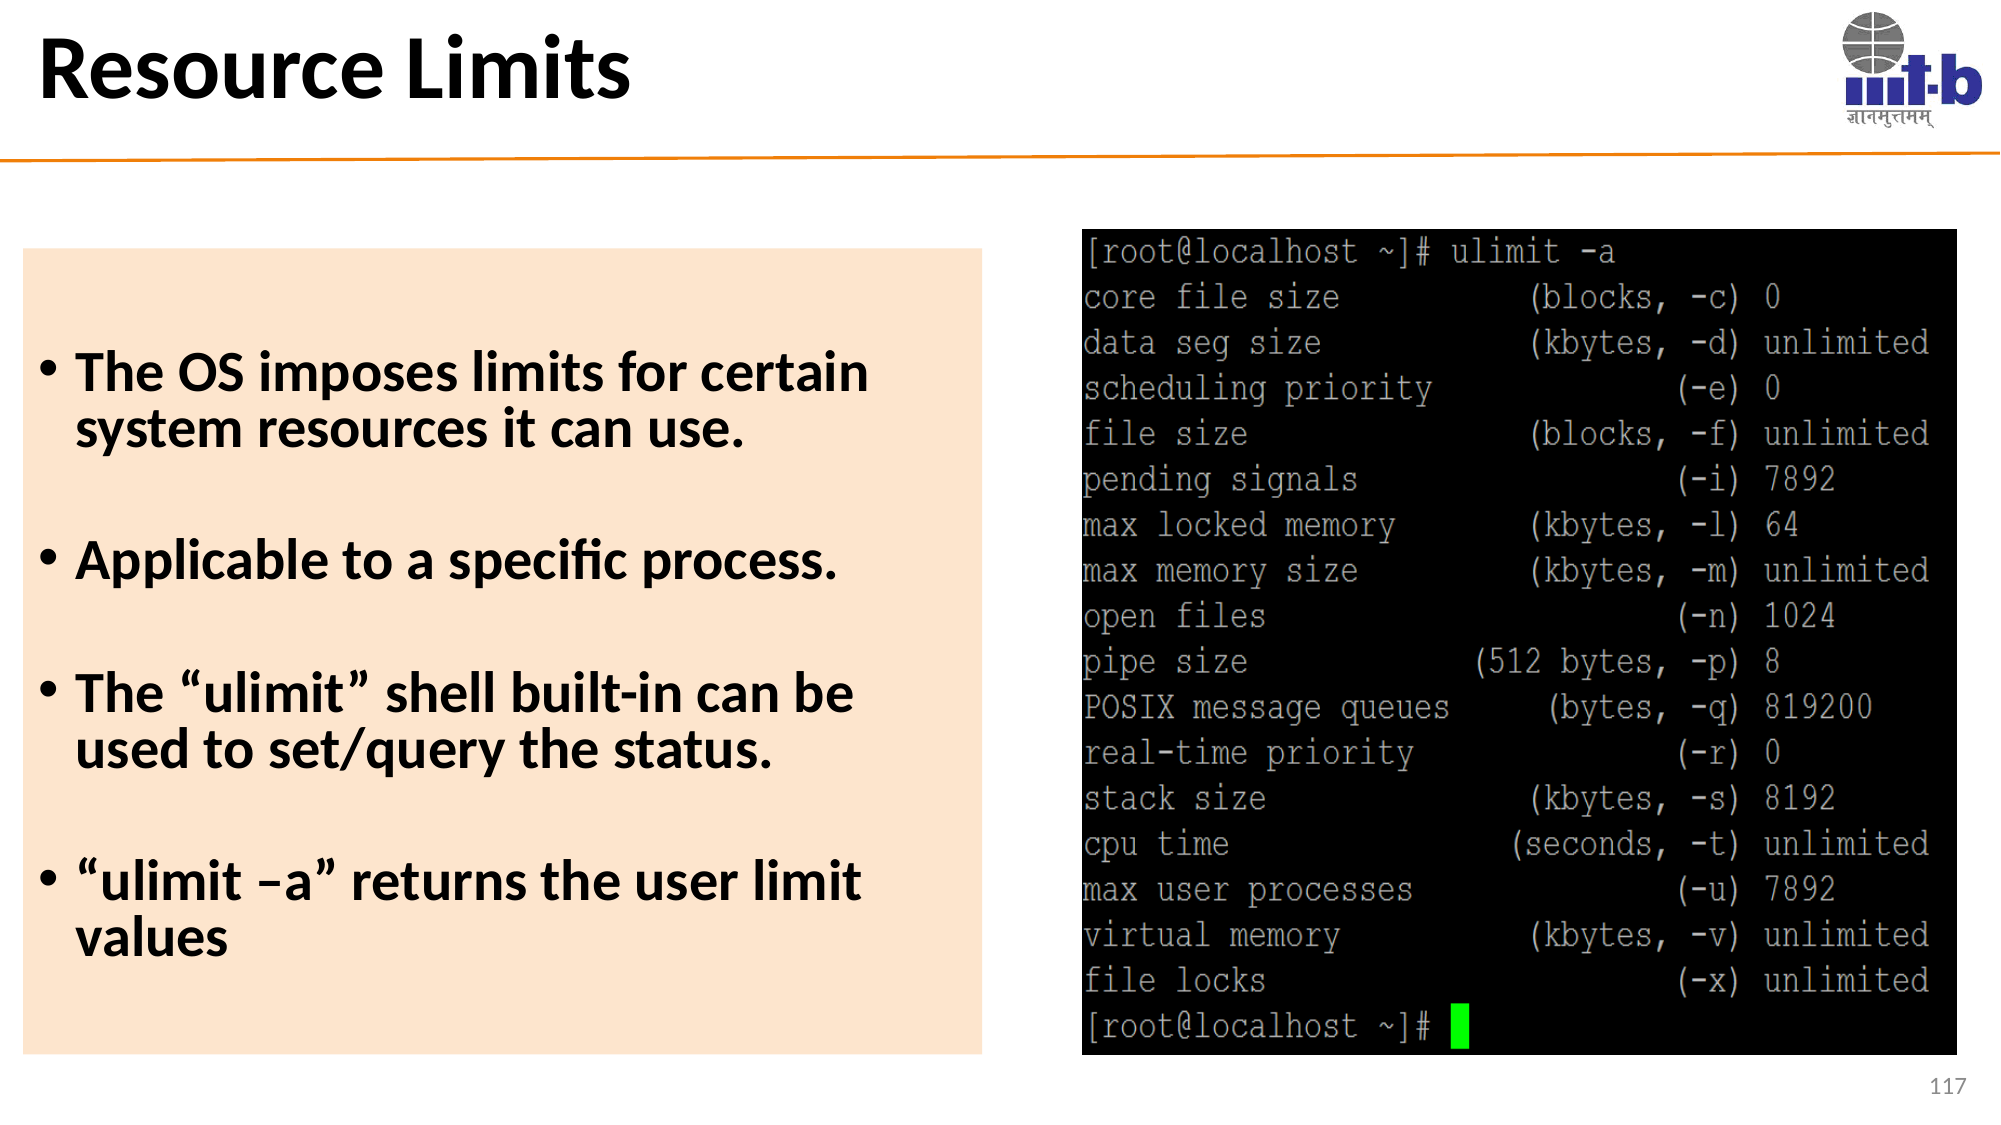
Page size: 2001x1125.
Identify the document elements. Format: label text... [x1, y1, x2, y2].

picture [1082, 229, 1957, 1055]
slide_number 117 [1532, 1054, 1983, 1115]
text_box The OS imposes limits for certain system resources it can use. Applicable to a specific process. The “ulimit” shell built-in can be used to set/query the status. “ulimit –a” returns the user limit values [23, 248, 983, 1055]
title Resource Limits [23, 7, 1957, 132]
picture [1957, 8, 1983, 130]
